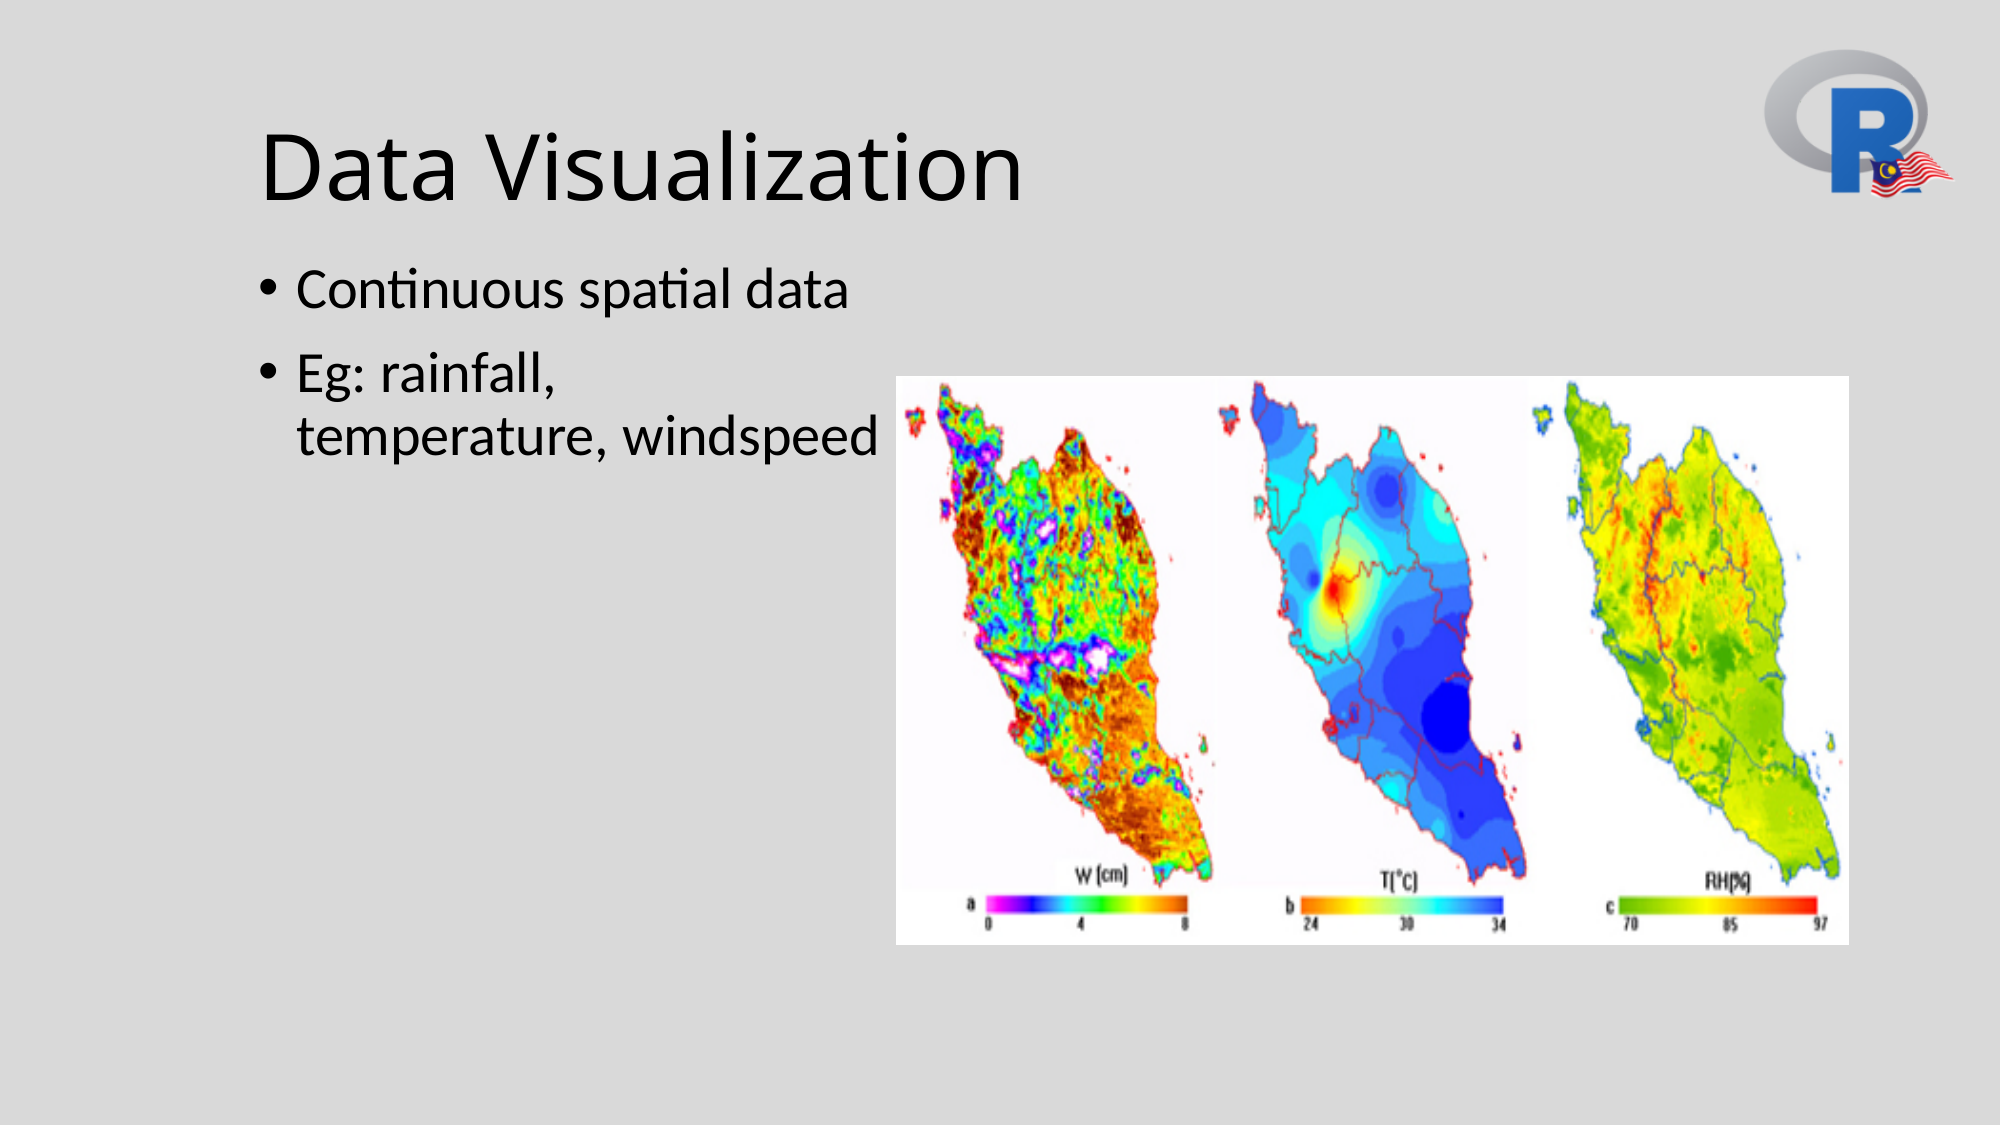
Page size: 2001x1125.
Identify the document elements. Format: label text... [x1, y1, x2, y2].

list Continuous spatial data Eg: rainfall, temperature, windspeed [243, 251, 897, 706]
title Data Visualization [243, 112, 1887, 229]
picture [896, 376, 1849, 945]
text_box [1756, 49, 1961, 200]
